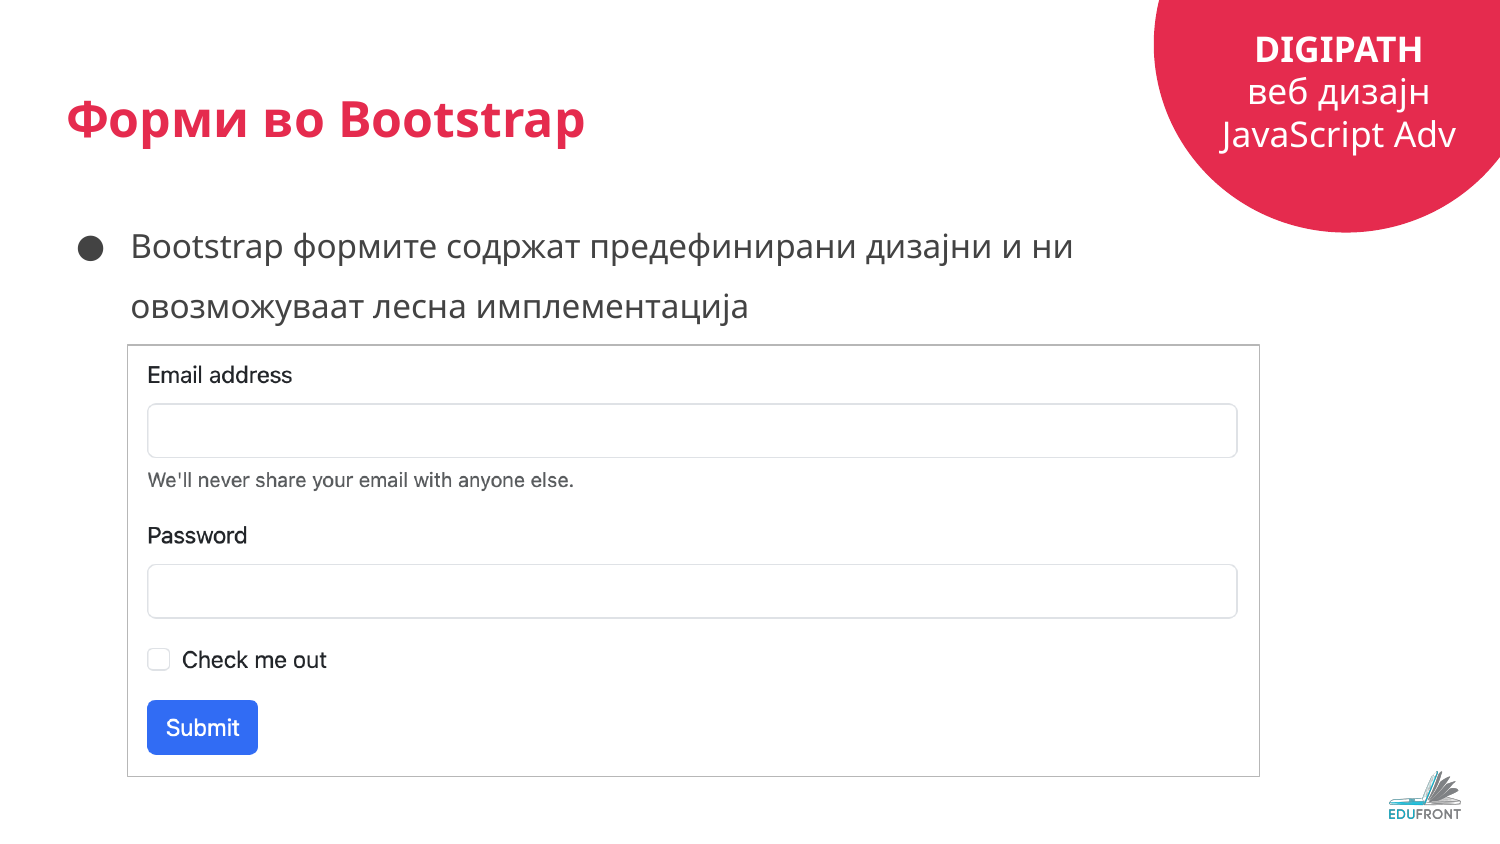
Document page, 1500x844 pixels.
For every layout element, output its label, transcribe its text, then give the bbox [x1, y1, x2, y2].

picture [1389, 771, 1461, 819]
title Форми во Bootstrap [51, 72, 1449, 167]
picture [128, 345, 1259, 777]
list Bootstrap формите содржат предефинирани дизајни и ни овозможуваат лесна имплементација [40, 189, 1242, 364]
